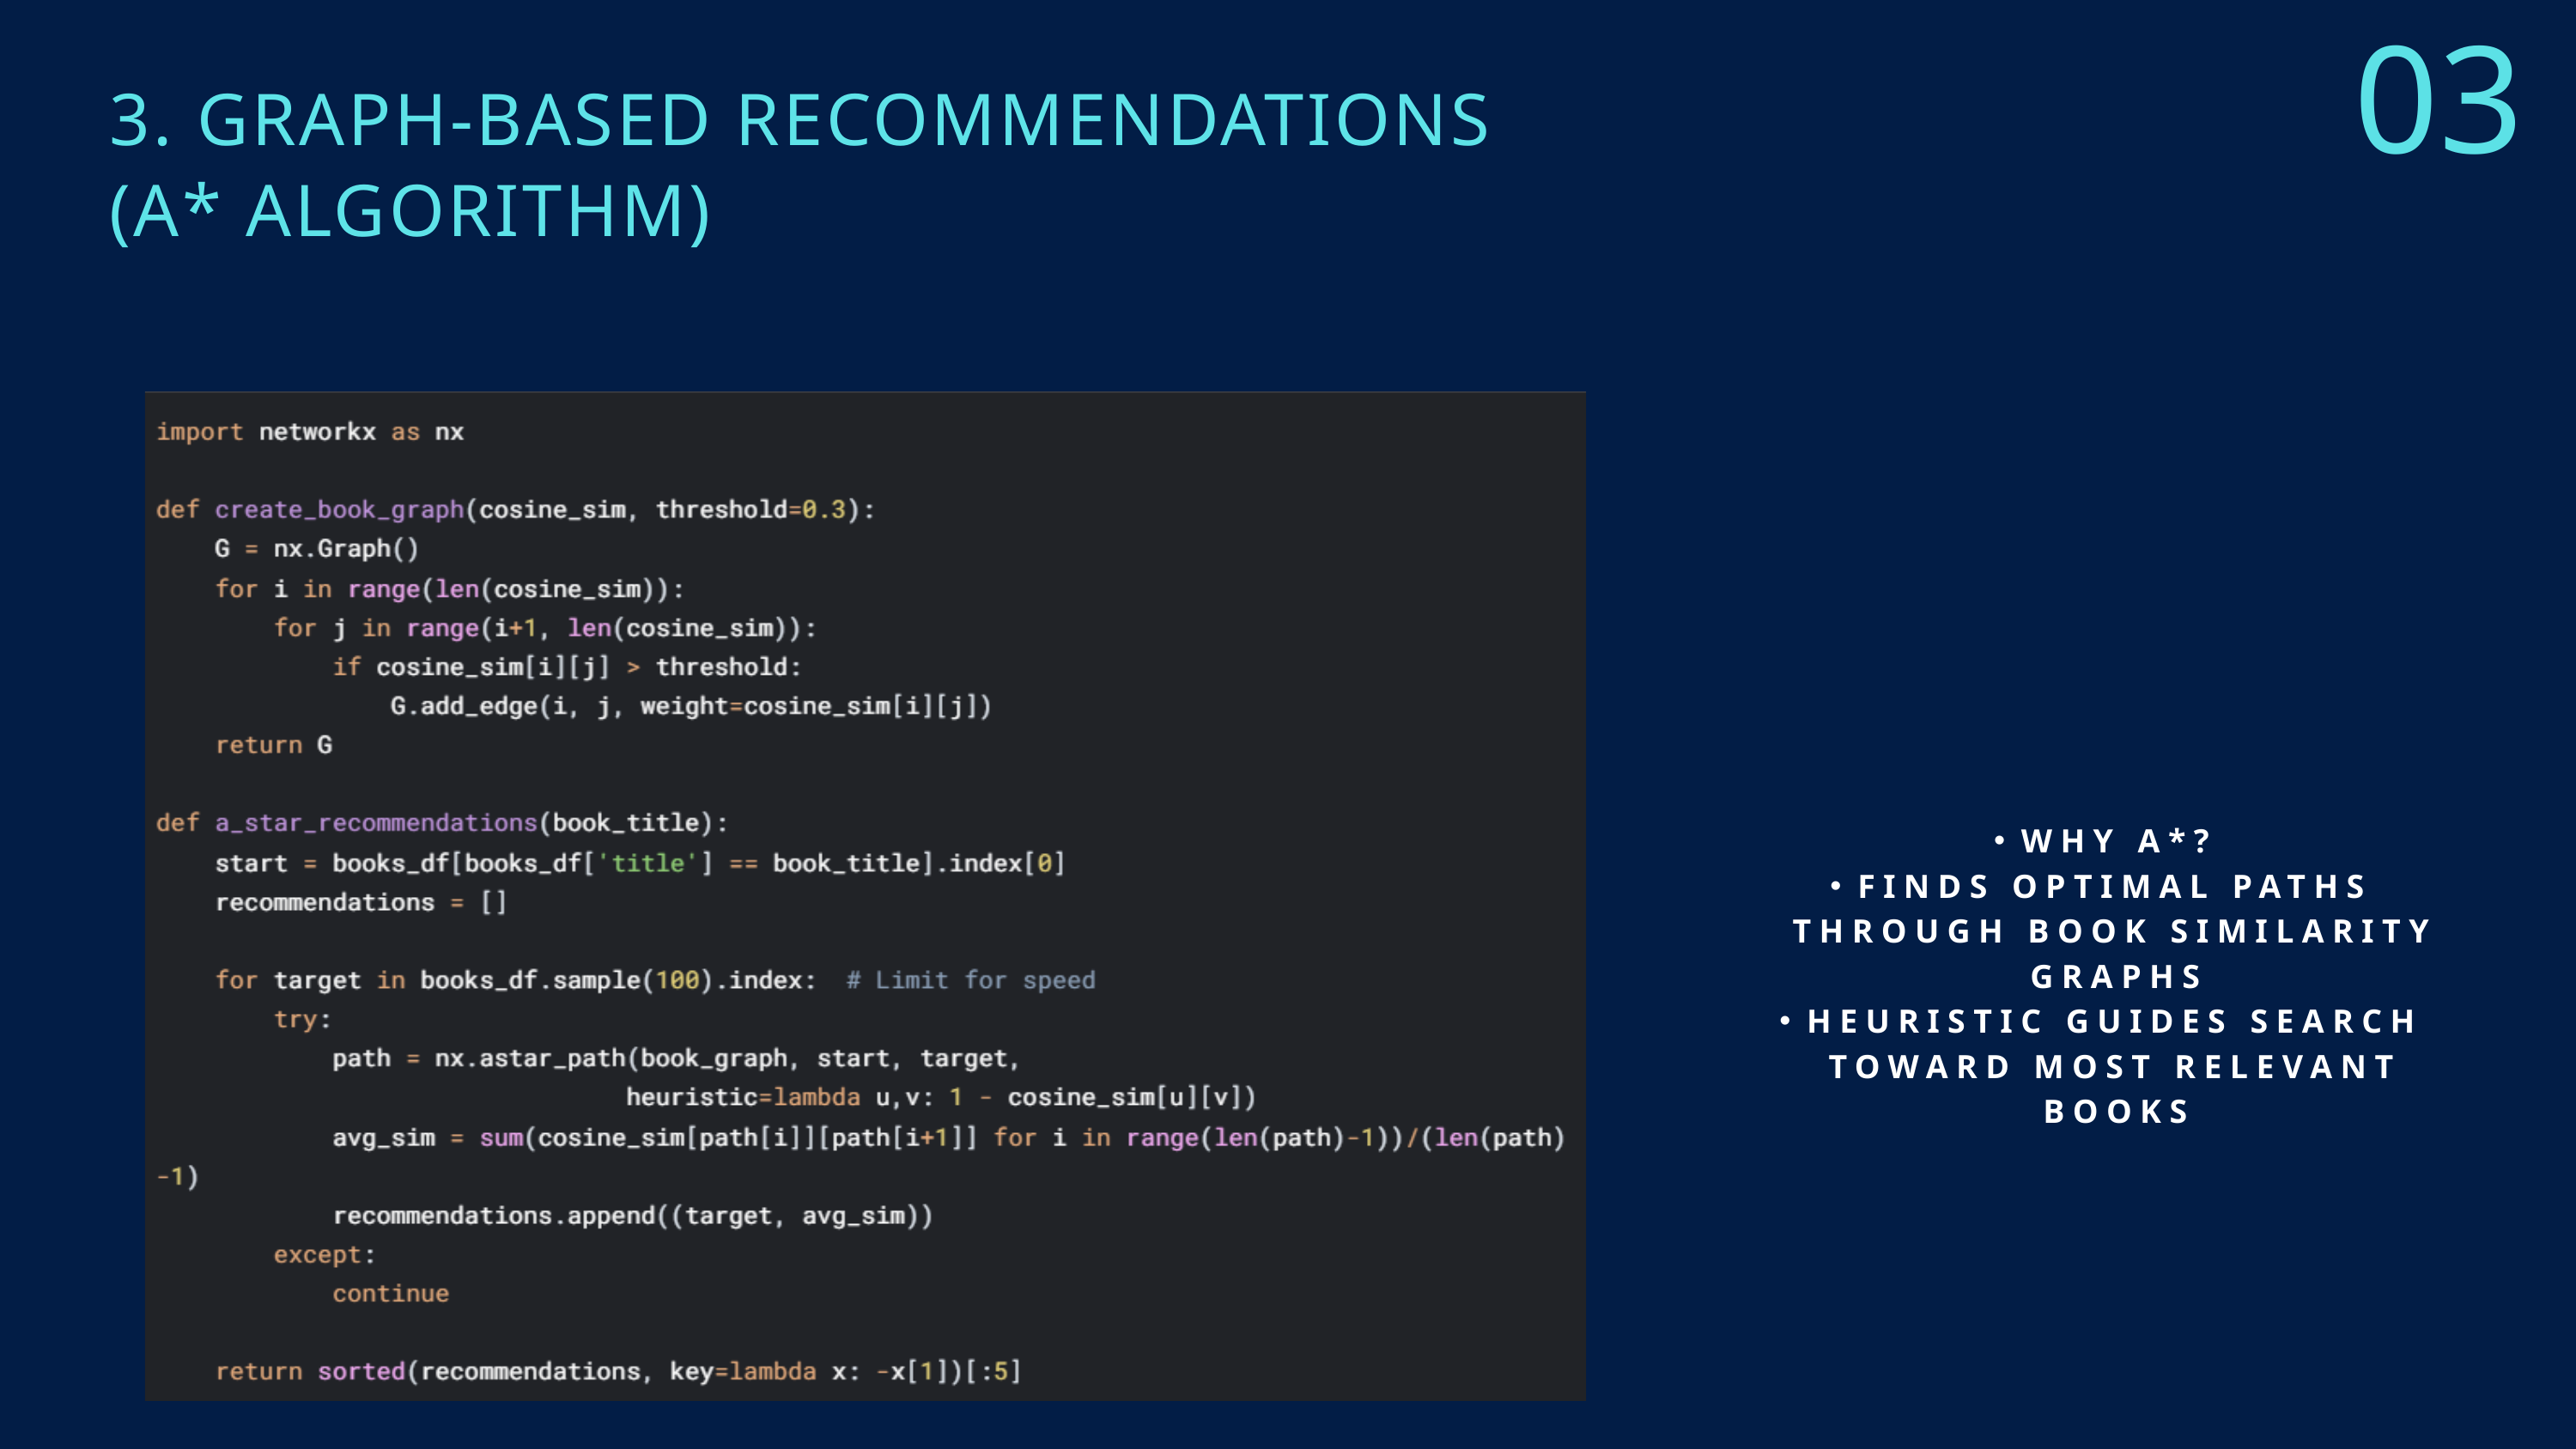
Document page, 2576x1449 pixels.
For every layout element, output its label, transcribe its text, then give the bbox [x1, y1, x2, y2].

text_box WHY A*? FINDS OPTIMAL PATHS THROUGH BOOK SIMILARITY GRAPHS HEURISTIC GUIDES SEARCH TOWARD MOST RELEVANT BOOKS [1704, 814, 2471, 1131]
text_box 03 [2087, 31, 2524, 184]
text_box 3. GRAPH-BASED RECOMMENDATIONS (A* ALGORITHM) [109, 69, 1973, 342]
text_box [144, 391, 1587, 1401]
